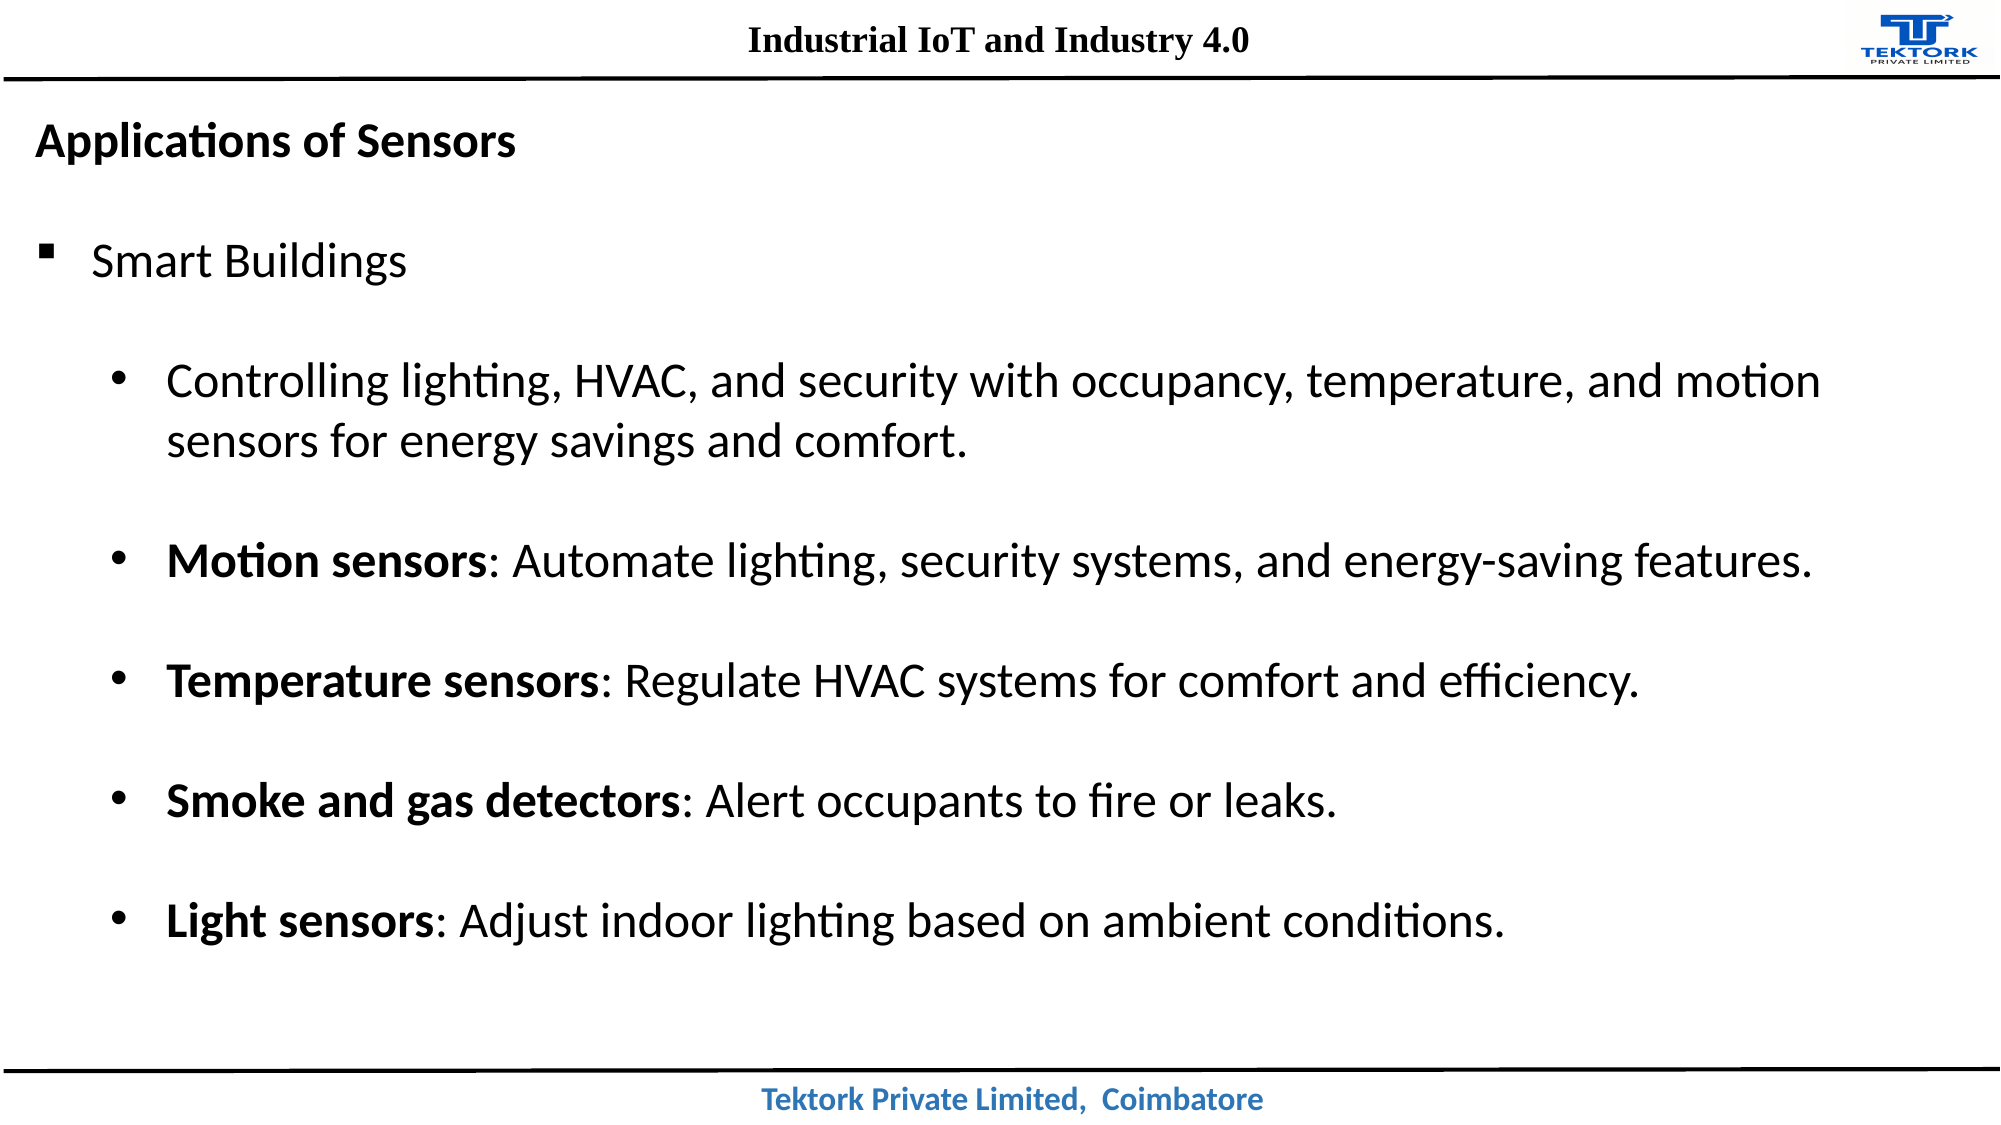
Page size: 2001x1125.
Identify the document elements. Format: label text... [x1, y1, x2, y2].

picture [1845, 1, 1995, 77]
text_box Industrial IoT and Industry 4.0 [732, 7, 1267, 68]
text_box Applications of Sensors Smart Buildings Controlling lighting, HVAC, and security with occupancy, temperature, and motion sensors for energy savings and comfort. Motion sensors: Automate lighting, security systems, and energy-saving features. Temperature sensors: Regulate HVAC systems for comfort and efficiency. Smoke and gas detectors: Alert occupants to fire or leaks. Light sensors: Adjust indoor lighting based on ambient conditions. [20, 99, 1975, 955]
text_box Tektork Private Limited, Coimbatore [419, 1072, 1608, 1125]
